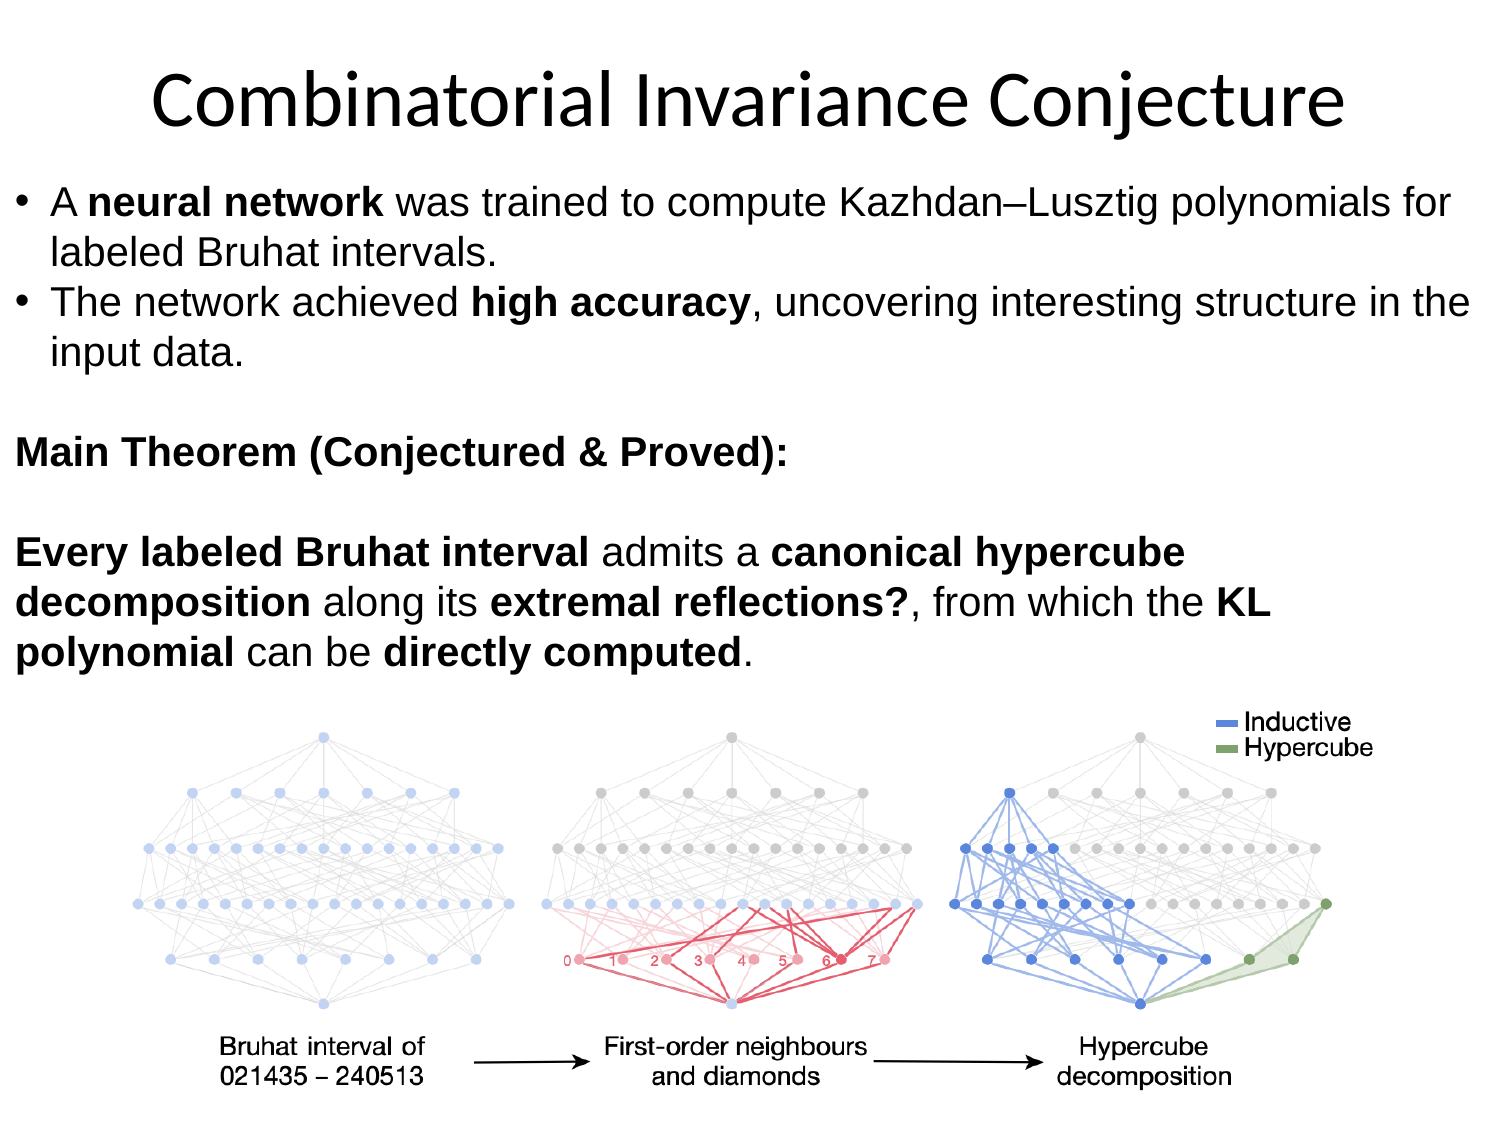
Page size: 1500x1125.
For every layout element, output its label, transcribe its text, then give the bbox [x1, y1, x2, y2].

title Combinatorial Invariance Conjecture [75, 0, 1425, 167]
text_box A neural network was trained to compute Kazhdan–Lusztig polynomials for labeled Bruhat intervals. The network achieved high accuracy, uncovering interesting structure in the input data. Main Theorem (Conjectured & Proved): Every labeled Bruhat interval admits a canonical hypercube decomposition along its extremal reflections?, from which the KL polynomial can be directly computed. [0, 167, 1500, 683]
picture [129, 687, 1406, 1105]
